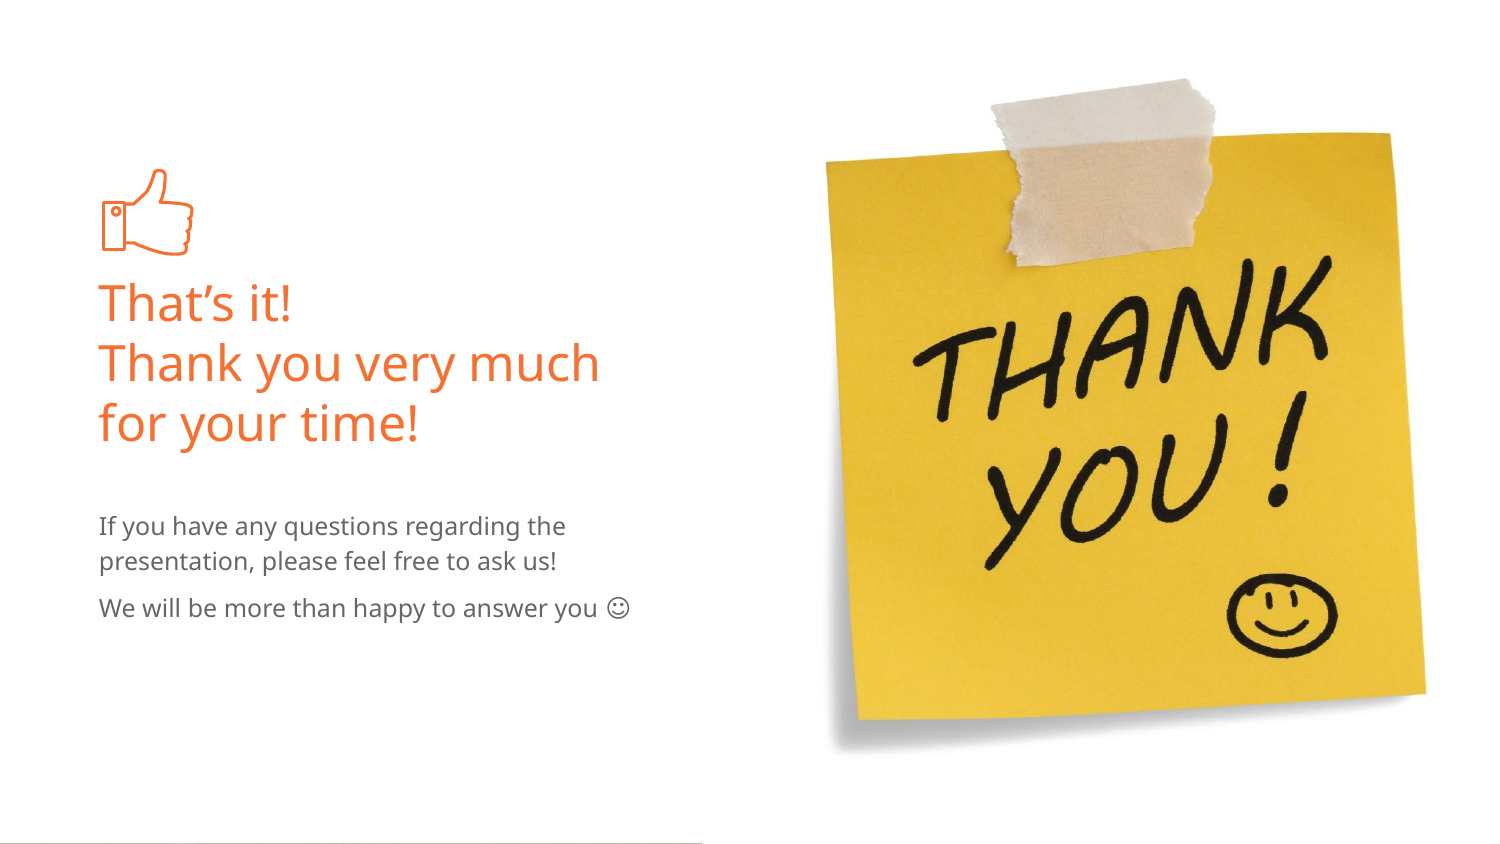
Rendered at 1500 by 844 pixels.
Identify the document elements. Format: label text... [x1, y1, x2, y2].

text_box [102, 170, 193, 255]
list If you have any questions regarding the presentation, please feel free to ask us! We will be more than happy to answer you ☺ [83, 491, 661, 715]
picture [702, 0, 1500, 844]
title That’s it! Thank you very much for your time! [83, 254, 661, 467]
